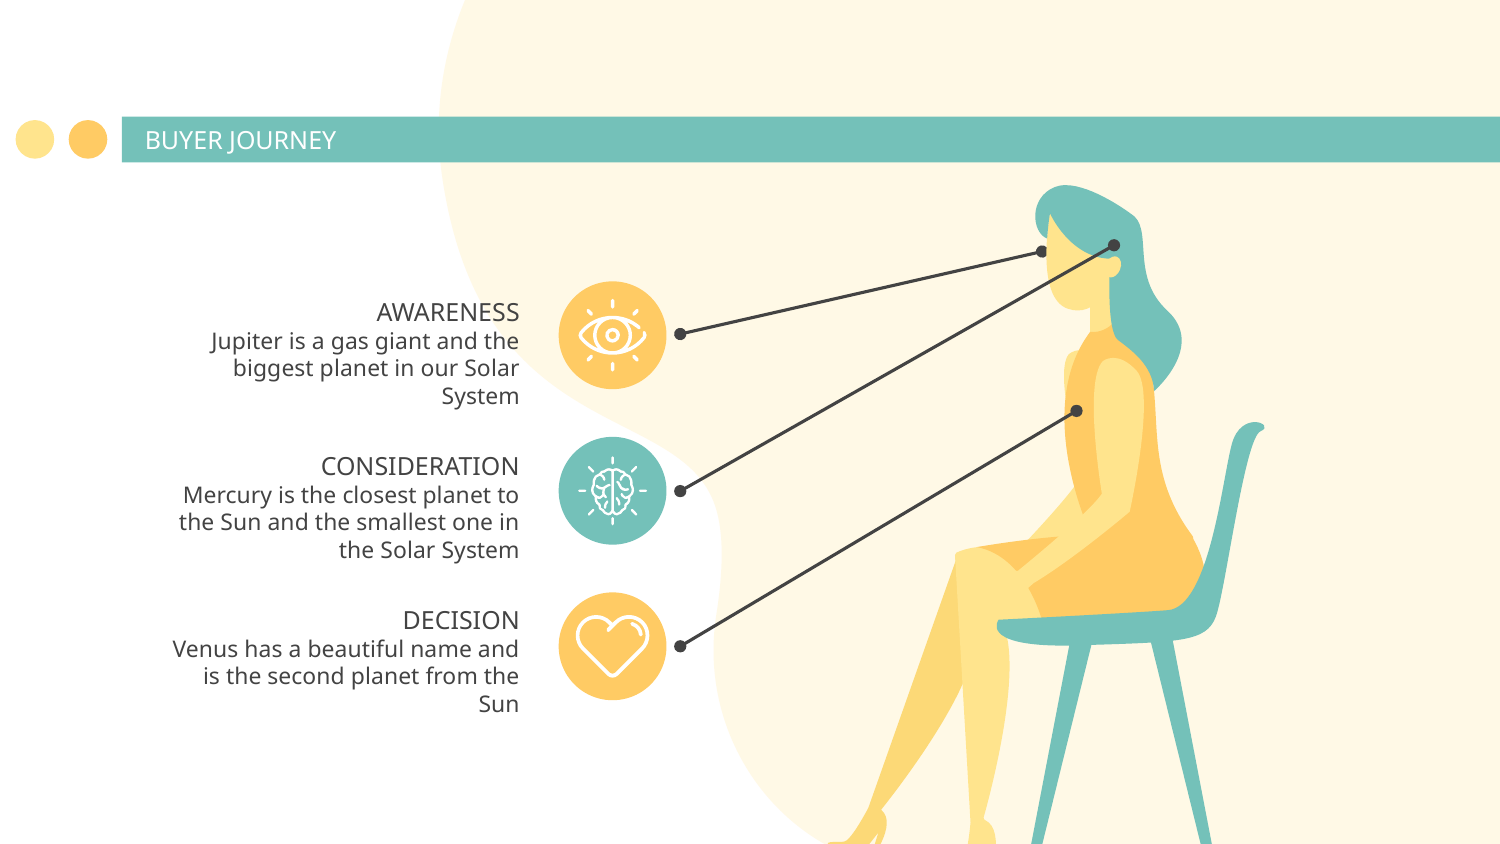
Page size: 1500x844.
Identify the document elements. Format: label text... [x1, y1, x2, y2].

text_box [581, 534, 645, 545]
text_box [680, 245, 1115, 492]
title BUYER JOURNEY [129, 118, 952, 170]
text_box [558, 592, 667, 680]
text_box [558, 281, 667, 375]
text_box [575, 683, 653, 701]
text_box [679, 410, 1077, 647]
text_box [558, 436, 667, 530]
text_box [816, 184, 1270, 844]
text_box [577, 455, 648, 526]
text_box [582, 380, 643, 390]
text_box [573, 614, 652, 678]
text_box DECISION Venus has a beautiful name and is the second planet from the Sun [160, 603, 520, 725]
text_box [577, 298, 648, 372]
text_box AWARENESS Jupiter is a gas giant and the biggest planet in our Solar System [160, 295, 520, 417]
text_box CONSIDERATION Mercury is the closest planet to the Sun and the smallest one in the Solar System [160, 449, 520, 571]
